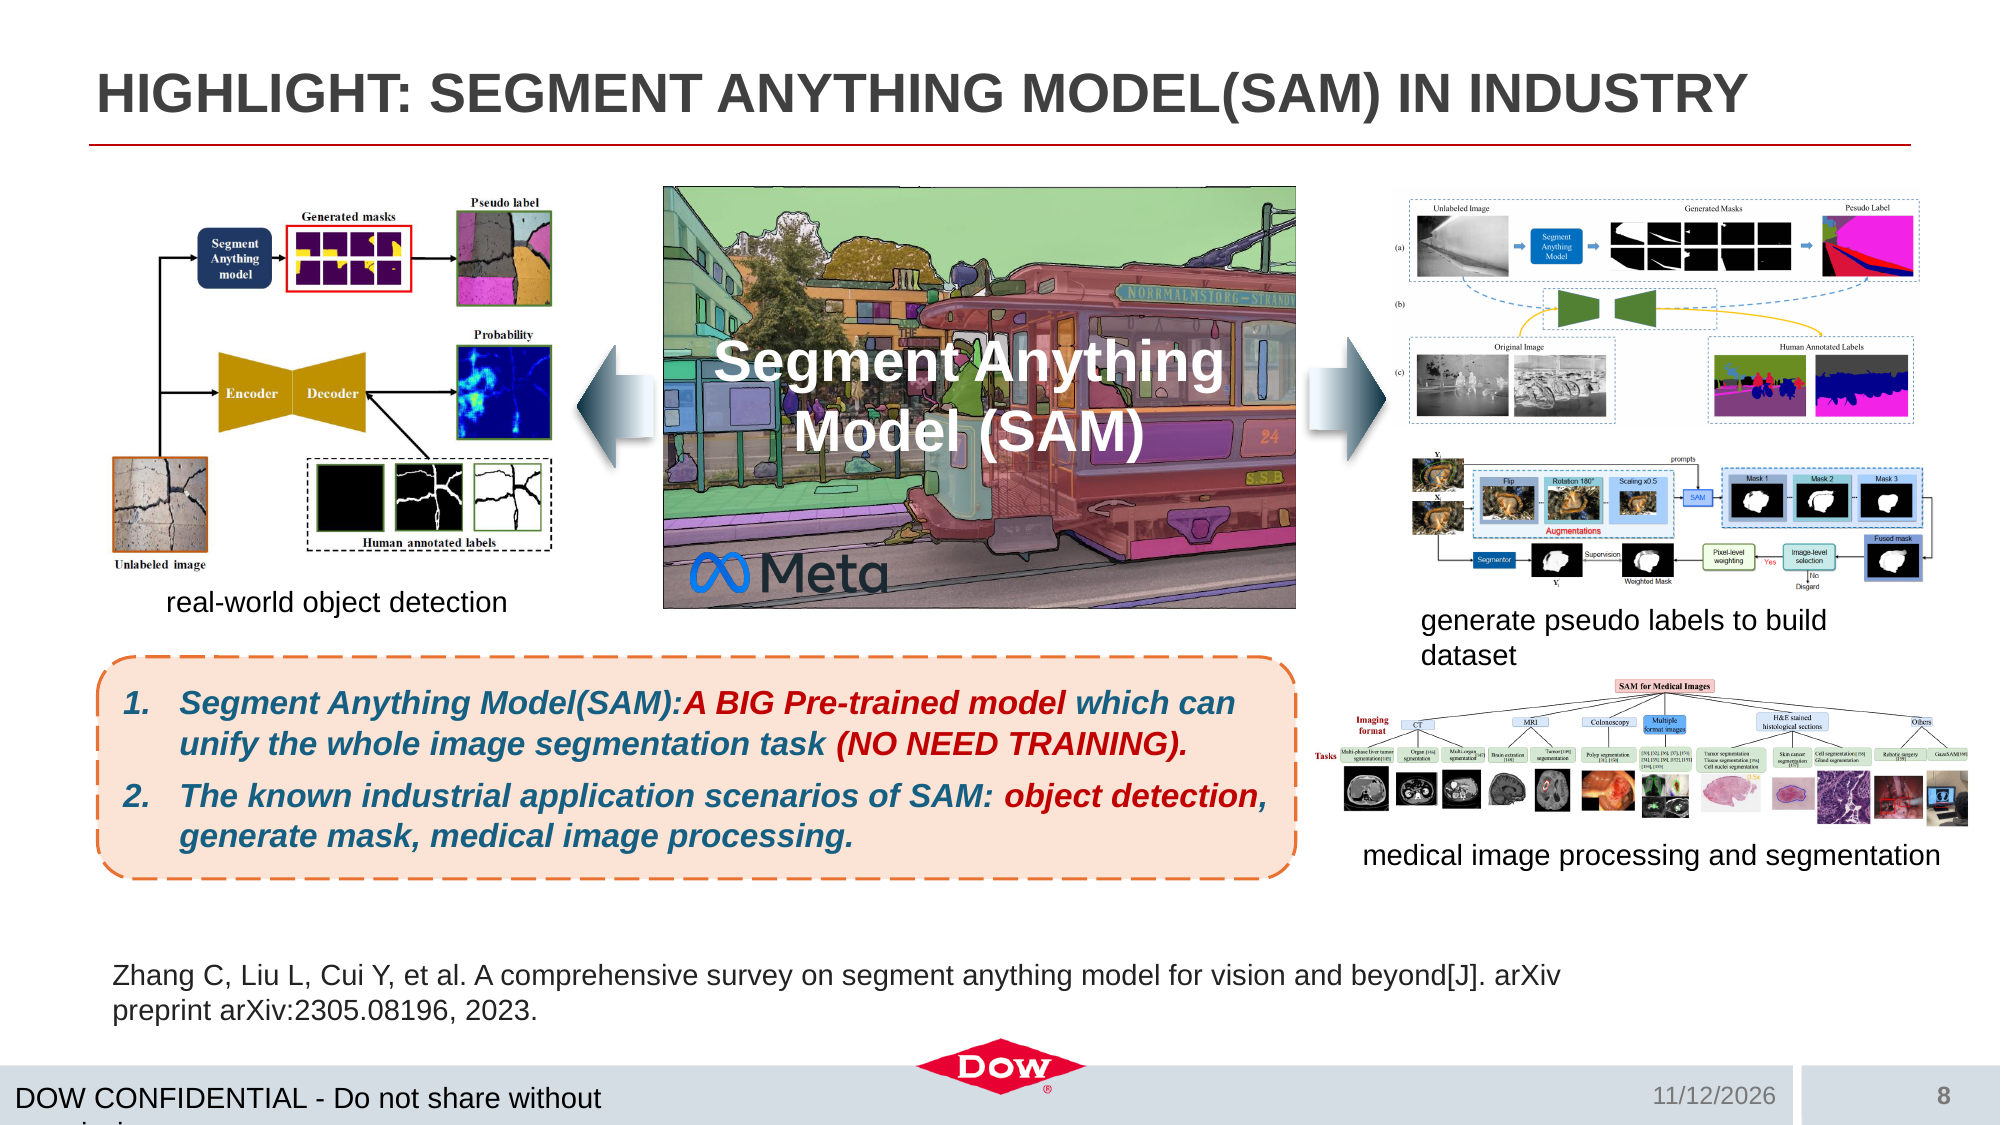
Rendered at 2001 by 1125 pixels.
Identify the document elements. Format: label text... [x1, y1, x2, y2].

picture [78, 174, 568, 580]
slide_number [1282, 1065, 1792, 1125]
text_box Zhang C, Liu L, Cui Y, et al. A comprehensive survey on segment anything model for vision and beyond[J]. arXiv preprint arXiv:2305.08196, 2023. [97, 949, 1675, 1034]
text_box [575, 339, 656, 474]
text_box Segment Anything Model(SAM):A BIG Pre-trained model which can unify the whole image segmentation task (NO NEED TRAINING). The known industrial application scenarios of SAM: object detection, generate mask, medical image processing. [95, 655, 1298, 881]
title Highlight: Segment Anything Model(SAM) in industry [88, 48, 1911, 141]
picture [689, 552, 887, 593]
slide_number 8 [1863, 1065, 1967, 1125]
text_box medical image processing and segmentation [1347, 830, 1974, 879]
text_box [662, 186, 1297, 610]
picture [1304, 676, 1974, 830]
text_box [1307, 331, 1388, 467]
picture [1399, 432, 1937, 600]
text_box generate pseudo labels to build dataset [1405, 594, 1944, 676]
picture [1391, 185, 1921, 429]
text_box real-world object detection [59, 575, 616, 626]
picture [0, 1036, 2000, 1125]
